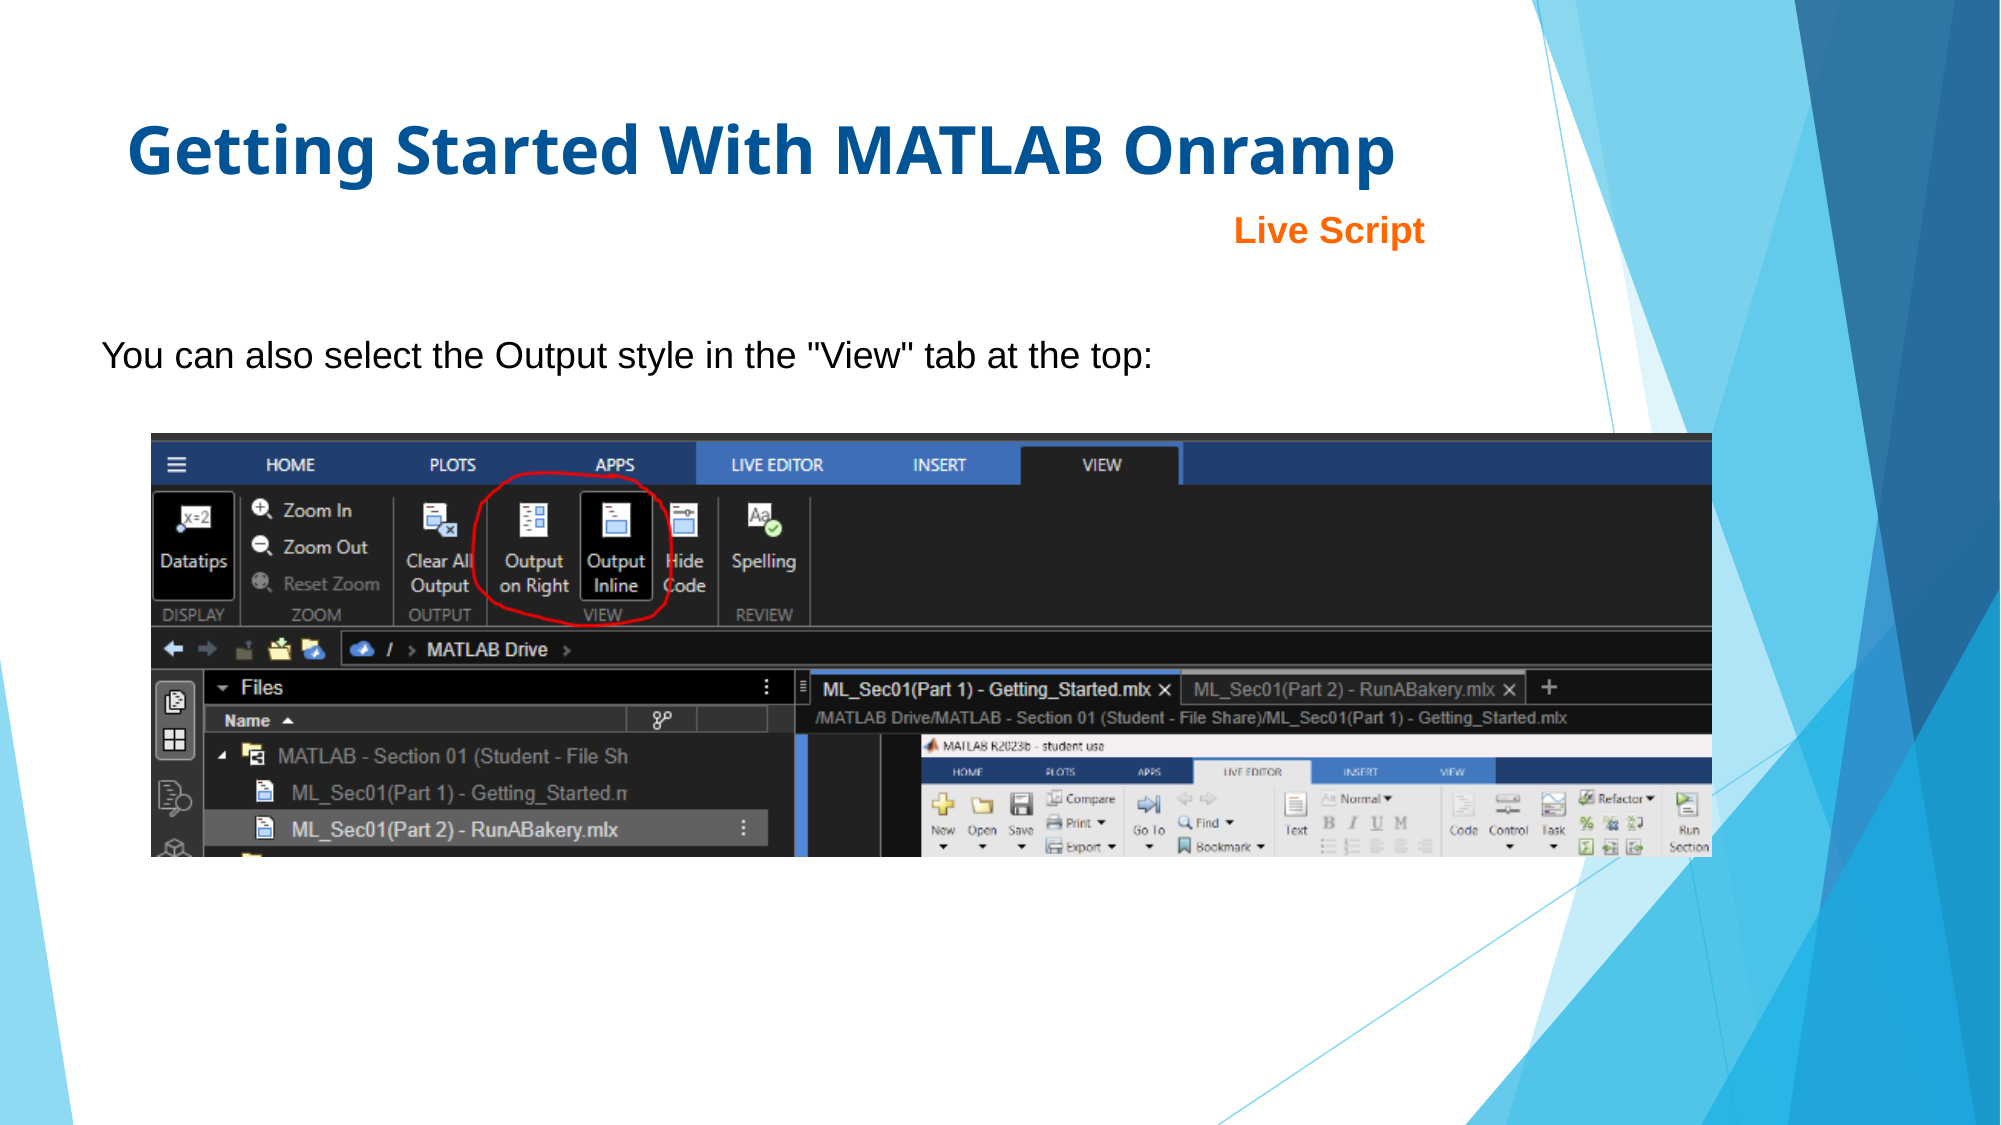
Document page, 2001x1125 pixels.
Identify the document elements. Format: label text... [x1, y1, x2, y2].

picture [151, 433, 1712, 857]
title Getting Started With MATLAB Onramp [111, 99, 1552, 317]
text_box You can also select the Output style in the "View" tab at the top: [86, 323, 1487, 384]
list Live Script [1054, 198, 1605, 270]
